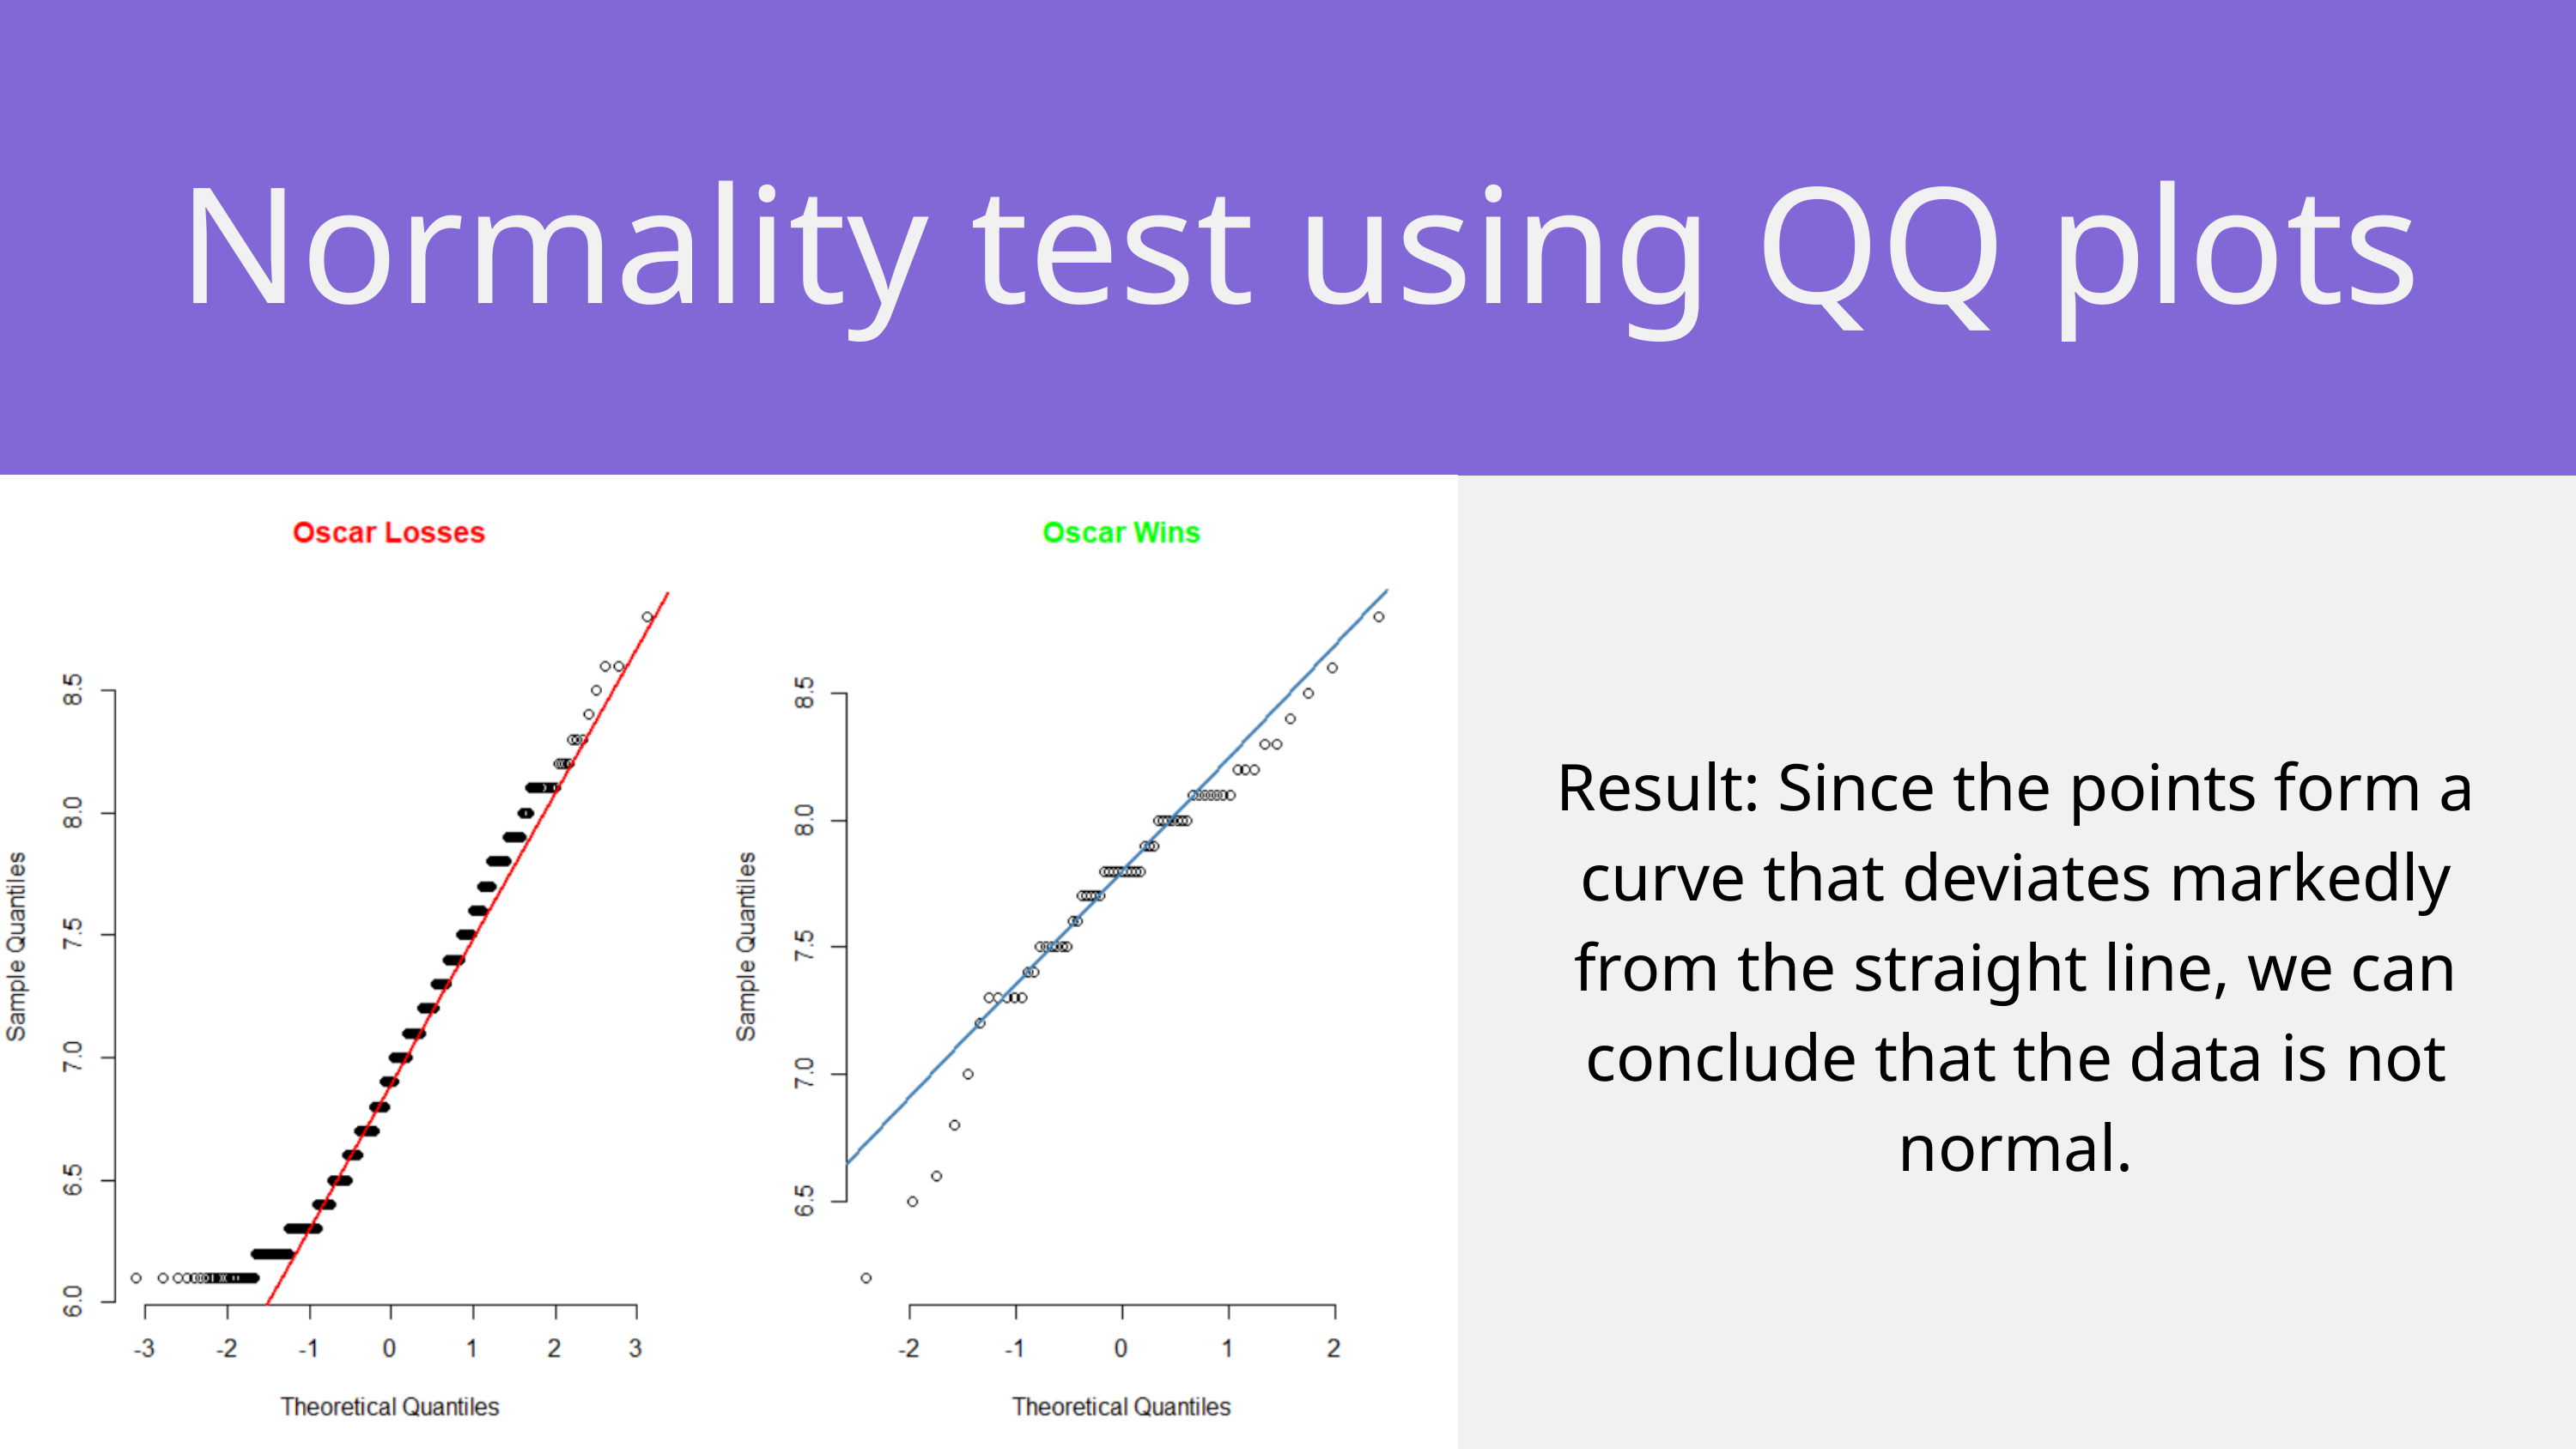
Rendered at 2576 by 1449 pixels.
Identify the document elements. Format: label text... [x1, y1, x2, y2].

text_box [0, 0, 2576, 476]
text_box Result: Since the points form a curve that deviates markedly from the straight line, we can conclude that the data is not normal. [1514, 733, 2518, 1185]
picture [0, 475, 1458, 1449]
text_box Normality test using QQ plots [170, 142, 2432, 336]
